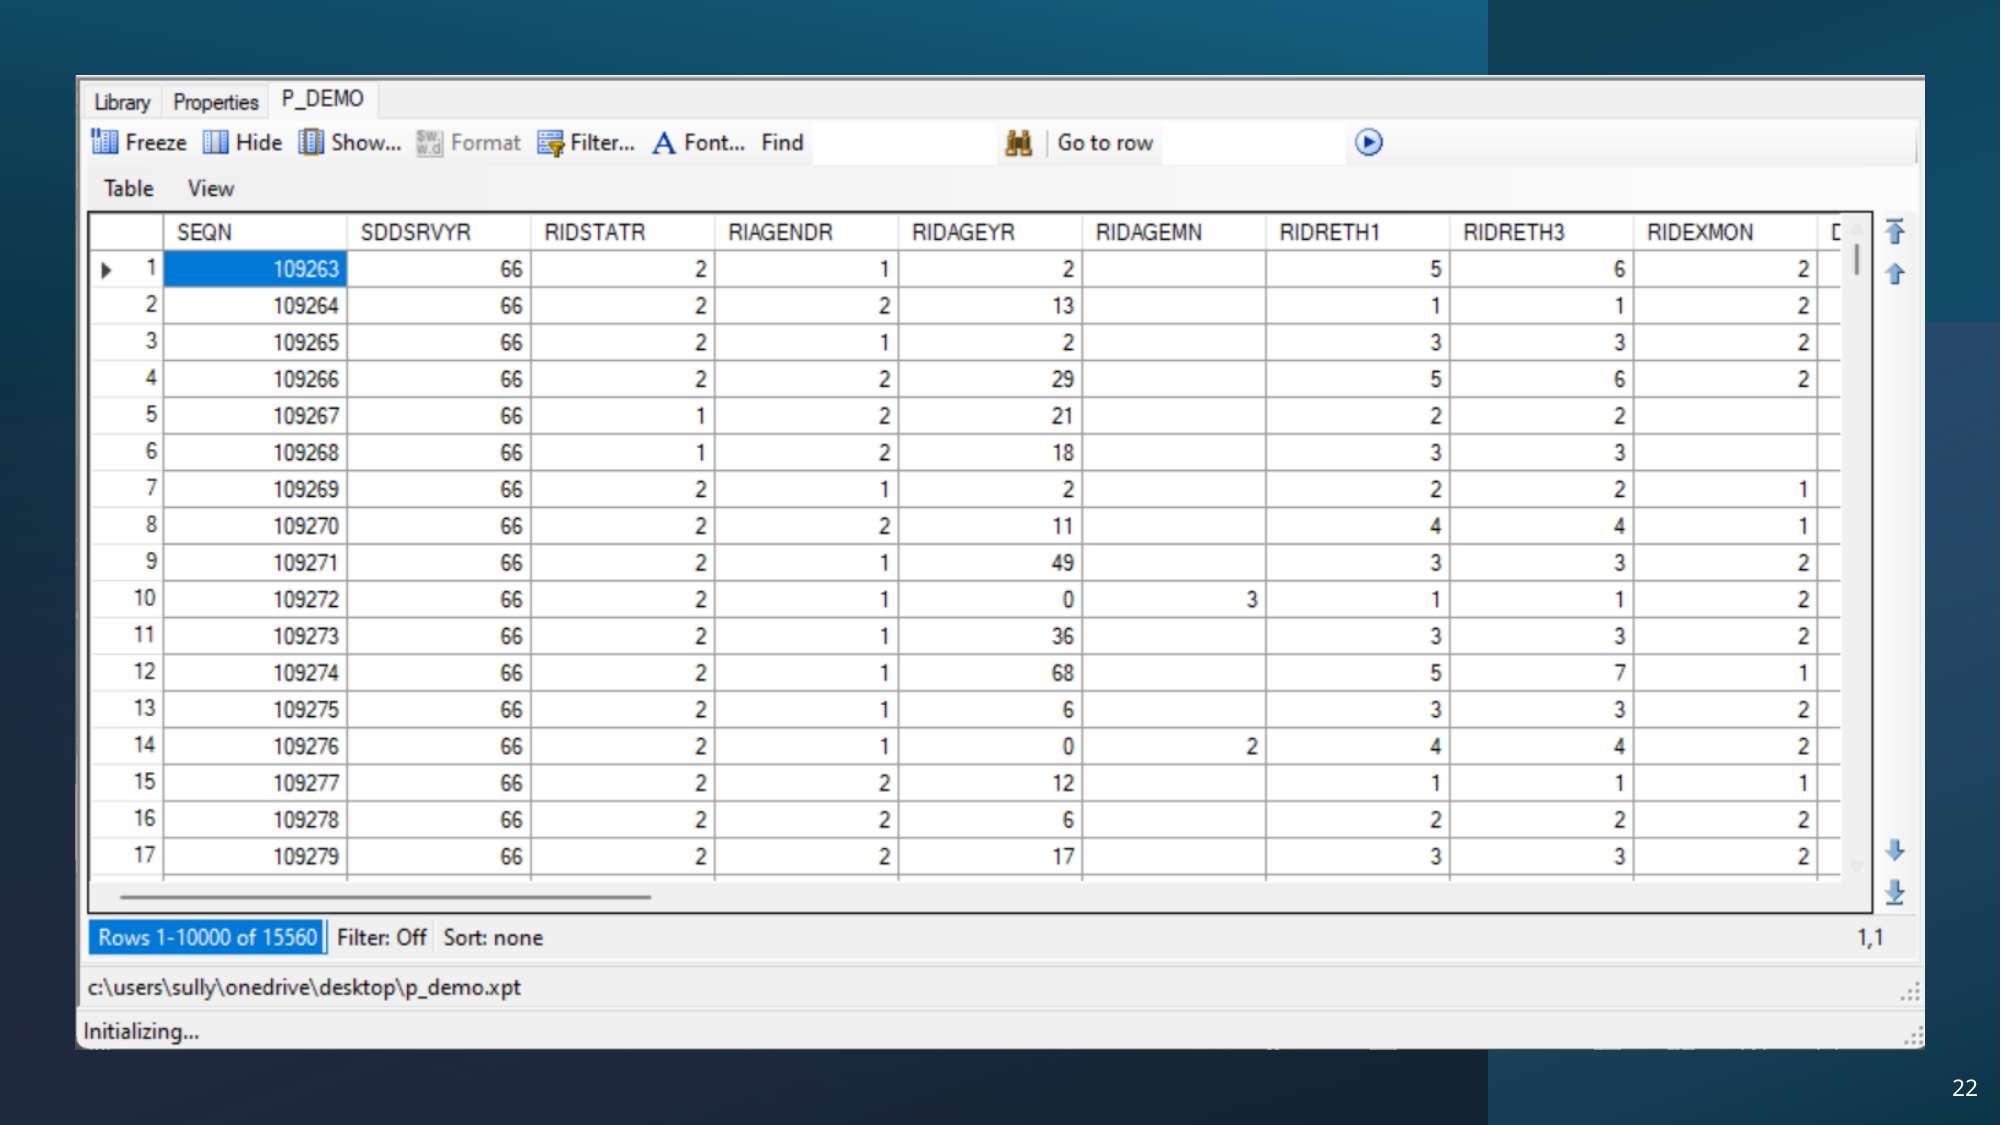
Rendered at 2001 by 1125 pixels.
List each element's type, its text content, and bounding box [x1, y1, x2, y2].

text_box [1489, 0, 2000, 321]
text_box [0, 321, 2000, 1125]
slide_number 22 [1920, 1058, 1994, 1119]
picture [74, 74, 1926, 1051]
text_box [0, 0, 1489, 321]
